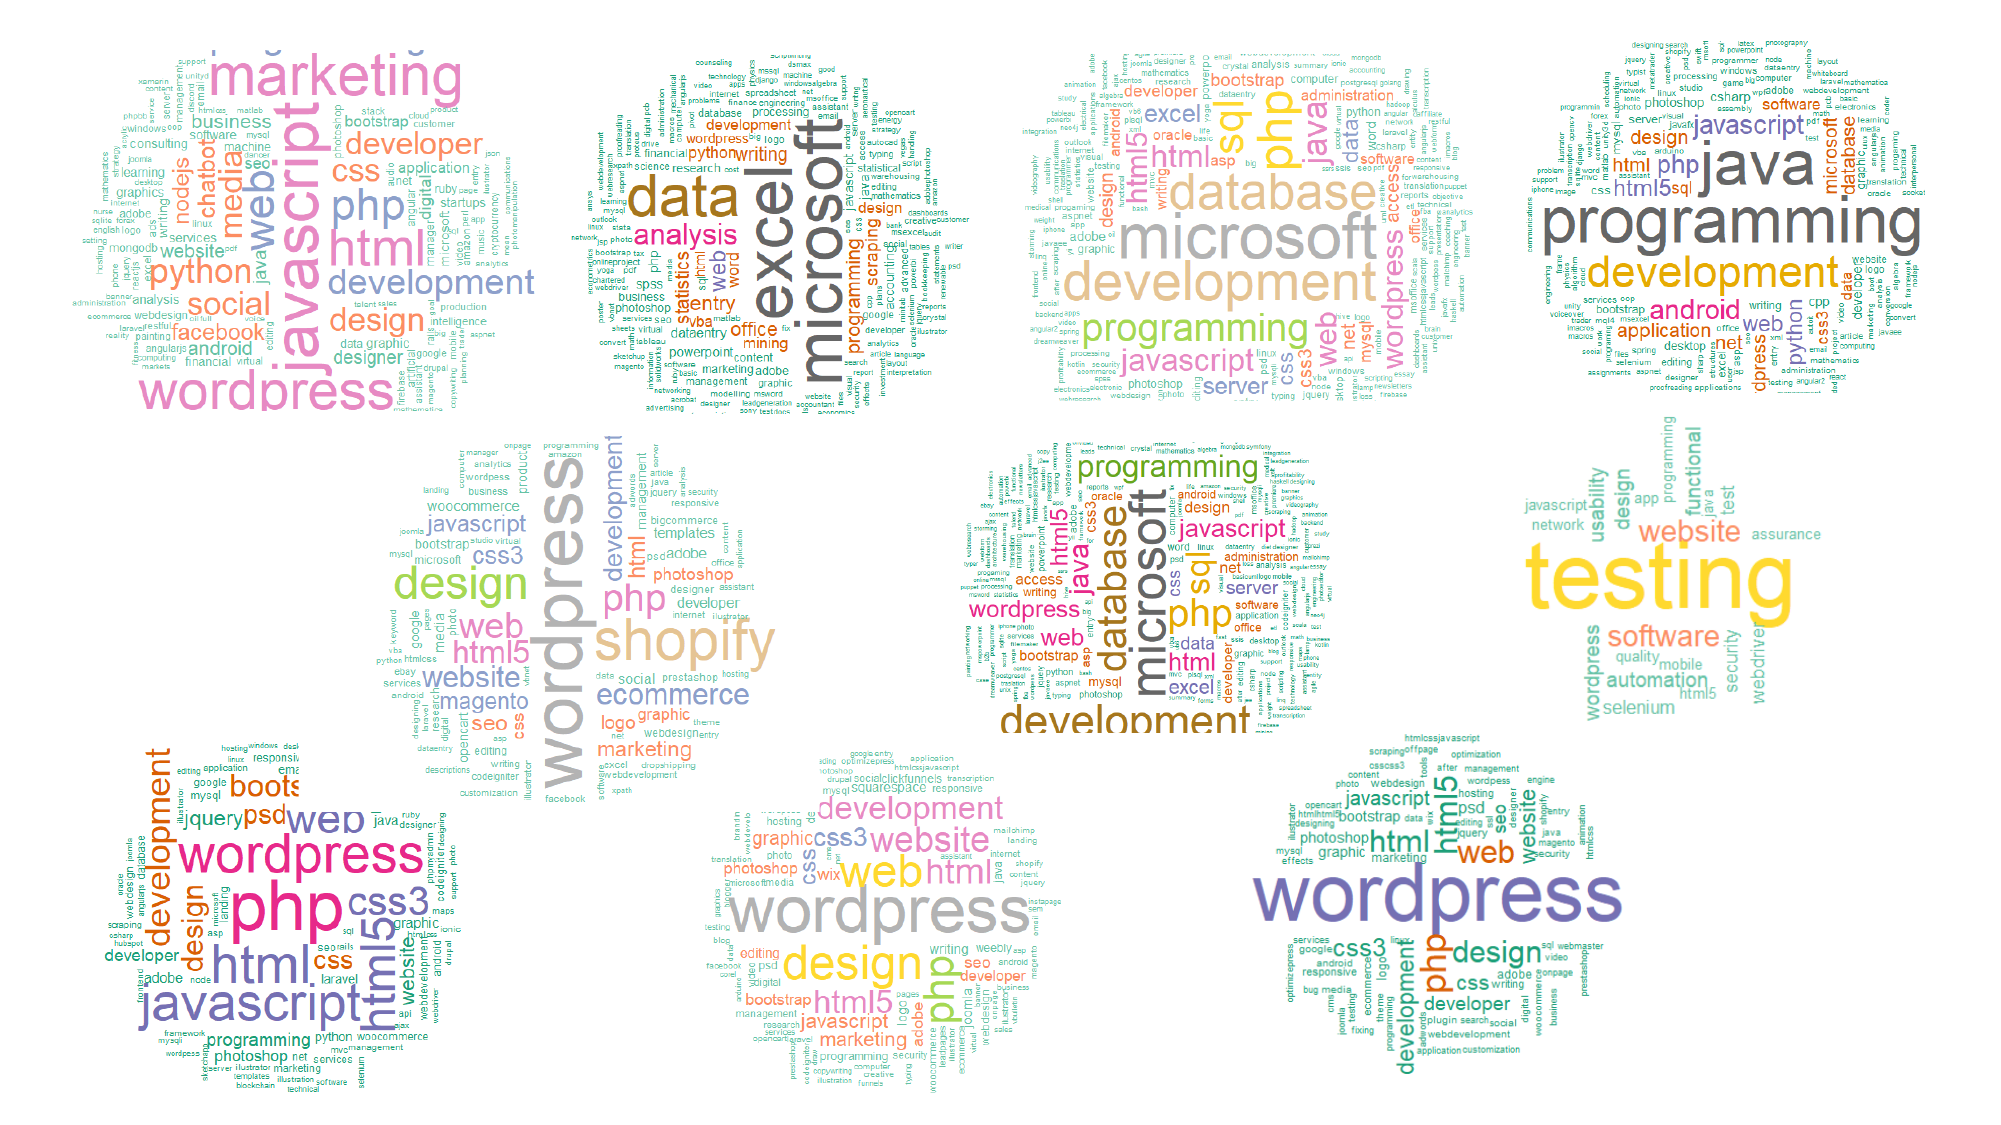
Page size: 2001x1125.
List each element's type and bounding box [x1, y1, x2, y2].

picture [1194, 33, 1944, 1097]
list [950, 436, 1350, 752]
picture [560, 42, 974, 419]
picture [48, 33, 1079, 1103]
picture [999, 43, 1482, 405]
